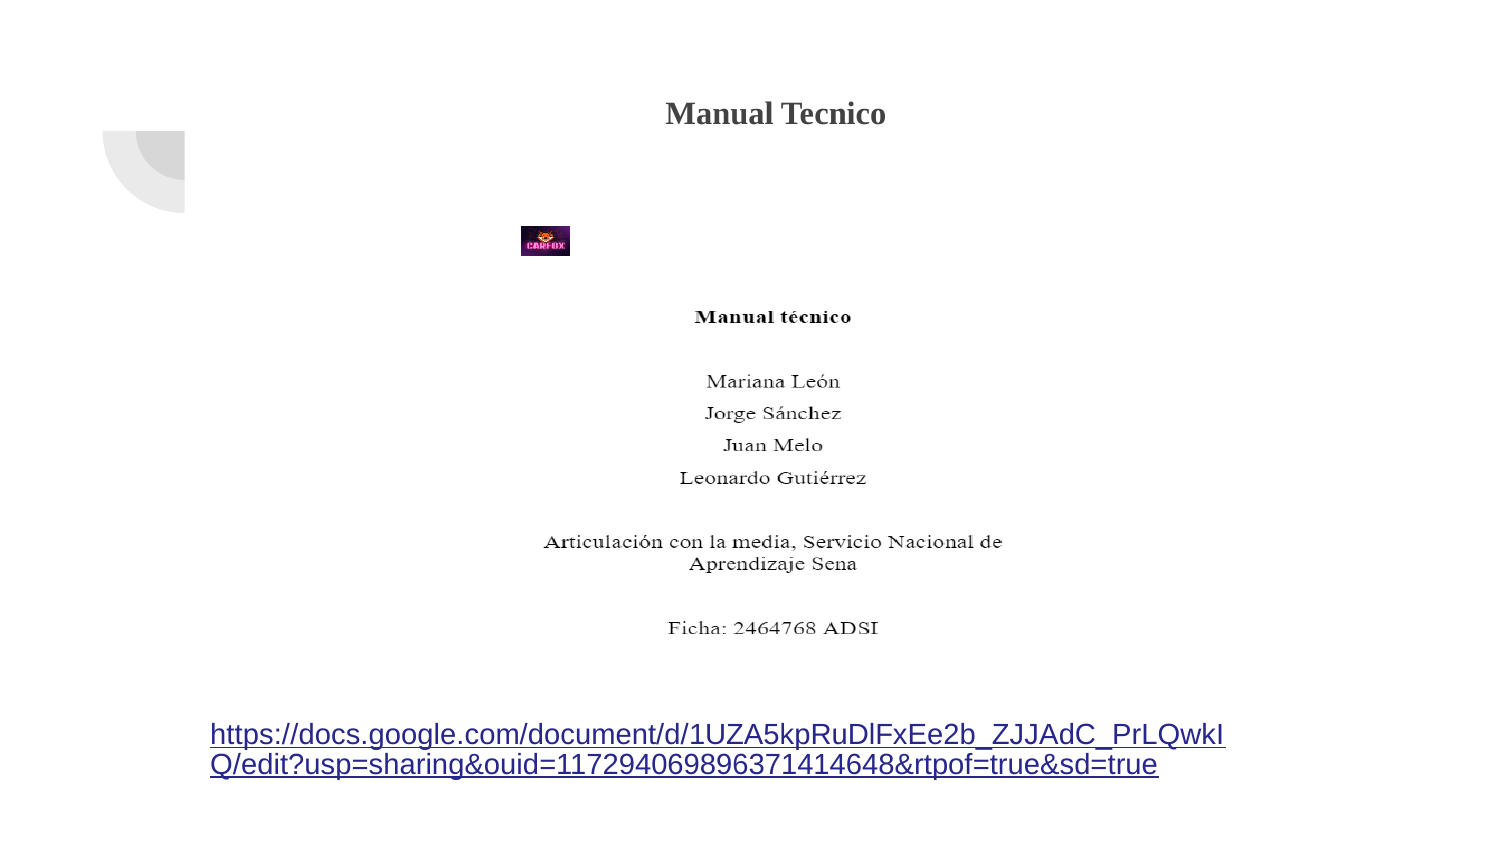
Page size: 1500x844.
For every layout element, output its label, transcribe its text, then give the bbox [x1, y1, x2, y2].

picture [440, 197, 1115, 646]
text_box https://docs.google.com/document/d/1UZA5kpRuDlFxEe2b_ZJJAdC_PrLQwkIQ/edit?usp=sharing&ouid=117294069896371414648&rtpof=true&sd=true [195, 700, 1242, 801]
title Manual Tecnico [195, 80, 1349, 347]
